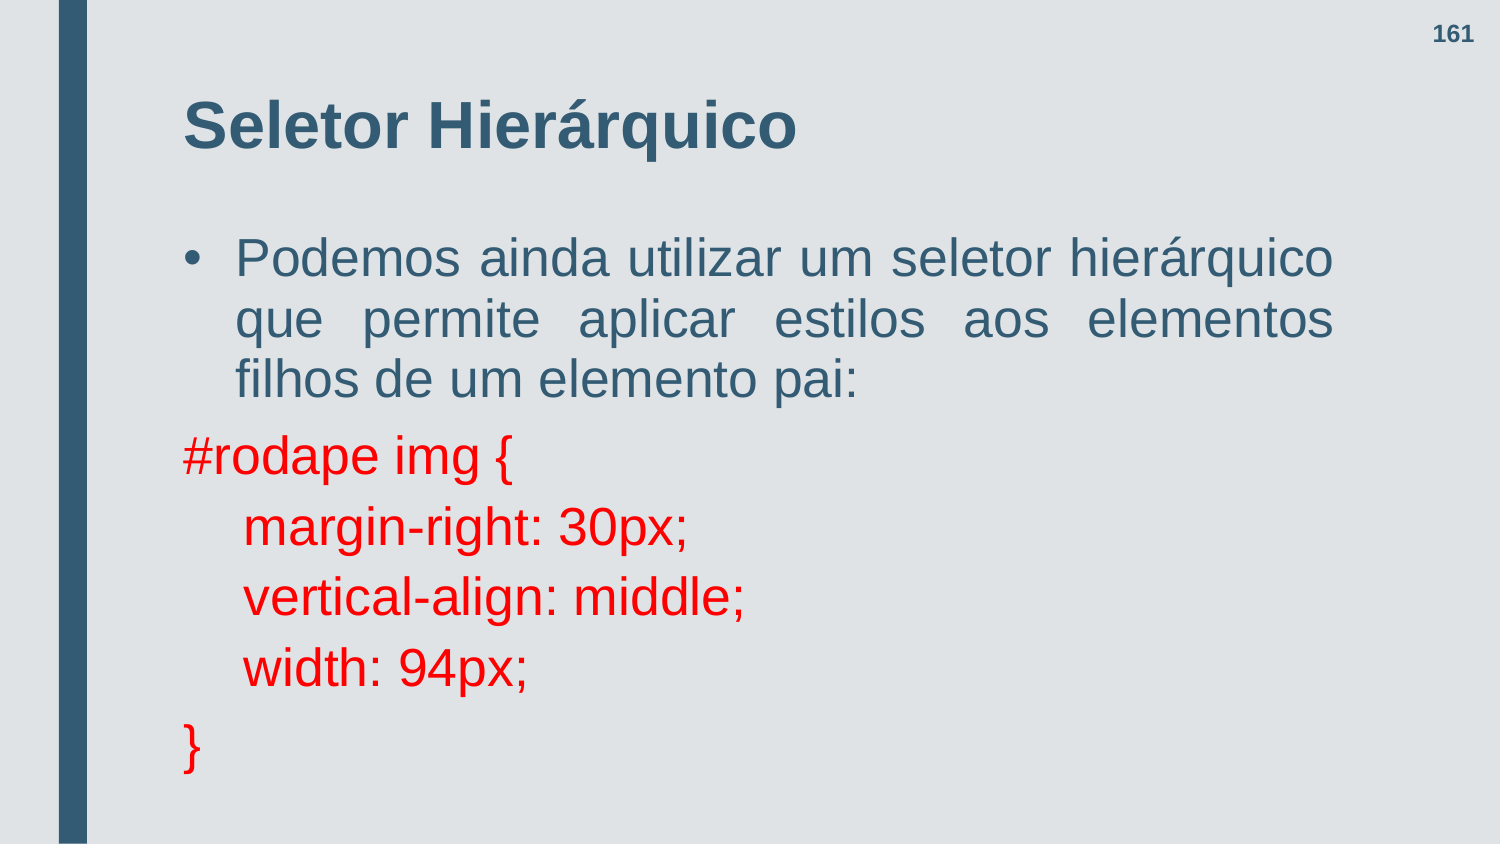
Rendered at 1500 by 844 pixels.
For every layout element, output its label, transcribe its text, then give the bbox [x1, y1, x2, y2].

title Seletor Hierárquico [168, 84, 1351, 210]
list Podemos ainda utilizar um seletor hierárquico que permite aplicar estilos aos elementos filhos de um elemento pai: #rodape img { margin-right: 30px; vertical-align: middle; width: 94px; } [168, 221, 1351, 788]
slide_number 161 [1293, 7, 1490, 58]
